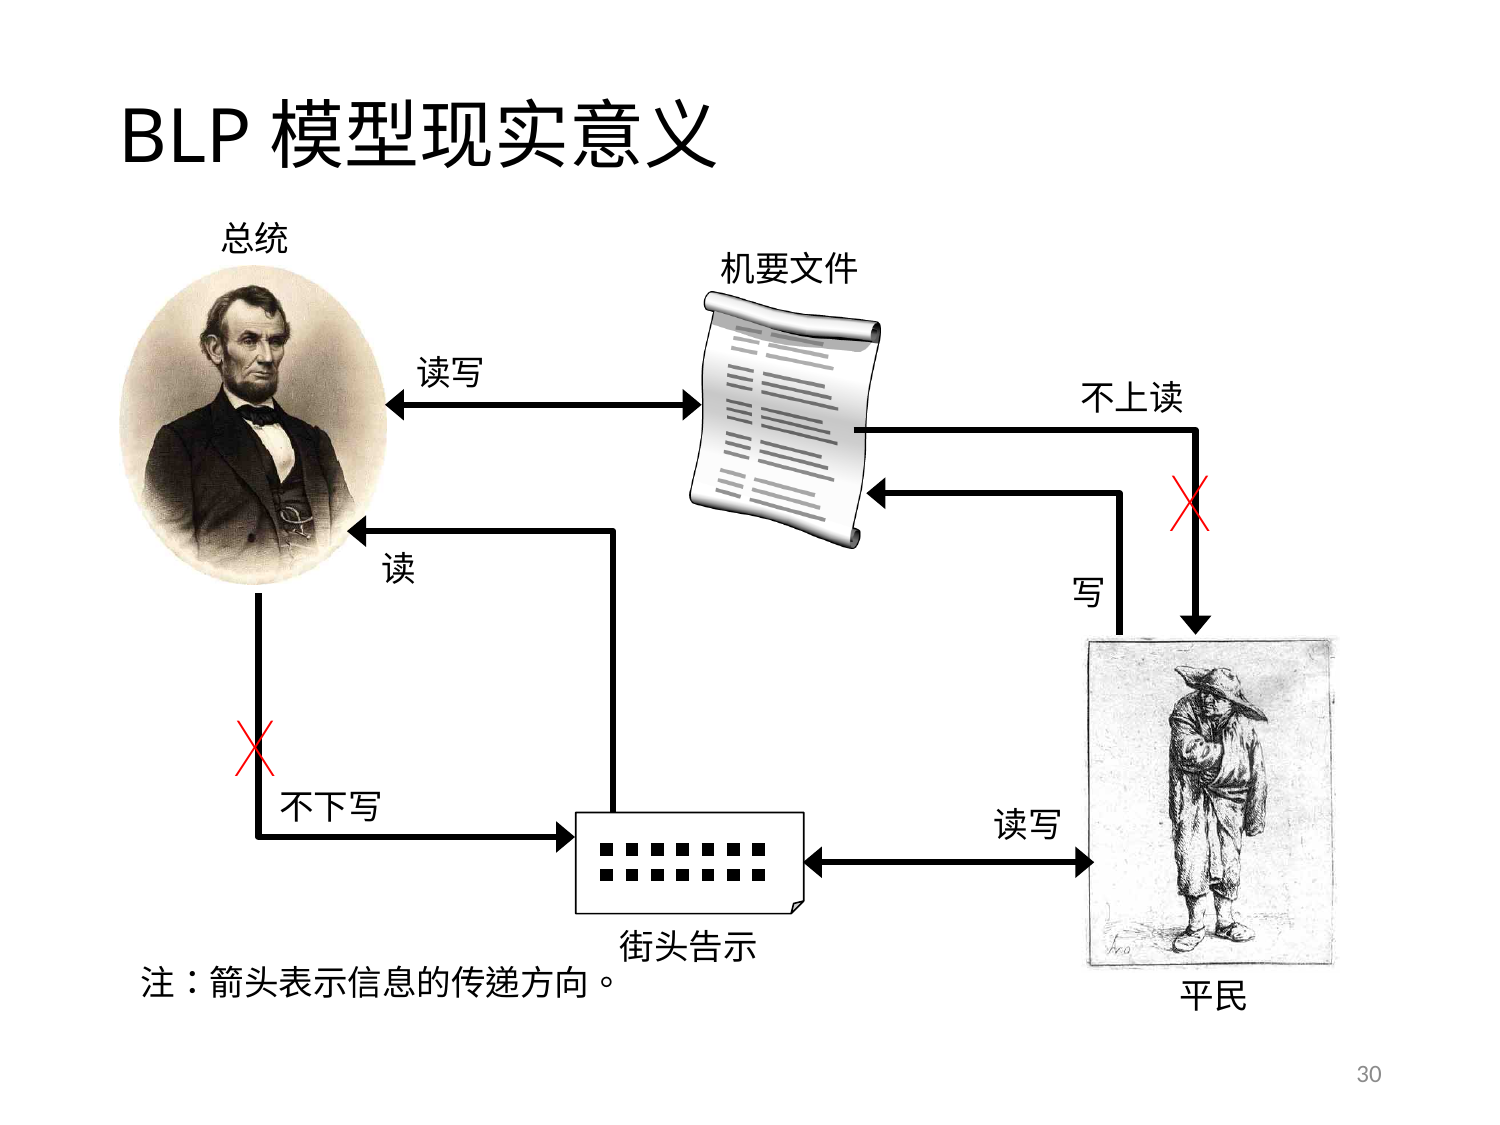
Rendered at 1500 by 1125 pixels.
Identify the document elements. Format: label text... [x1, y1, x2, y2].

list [103, 182, 1348, 1055]
title BLP模型现实意义 [103, 29, 1398, 248]
slide_number 30 [1059, 1042, 1397, 1103]
